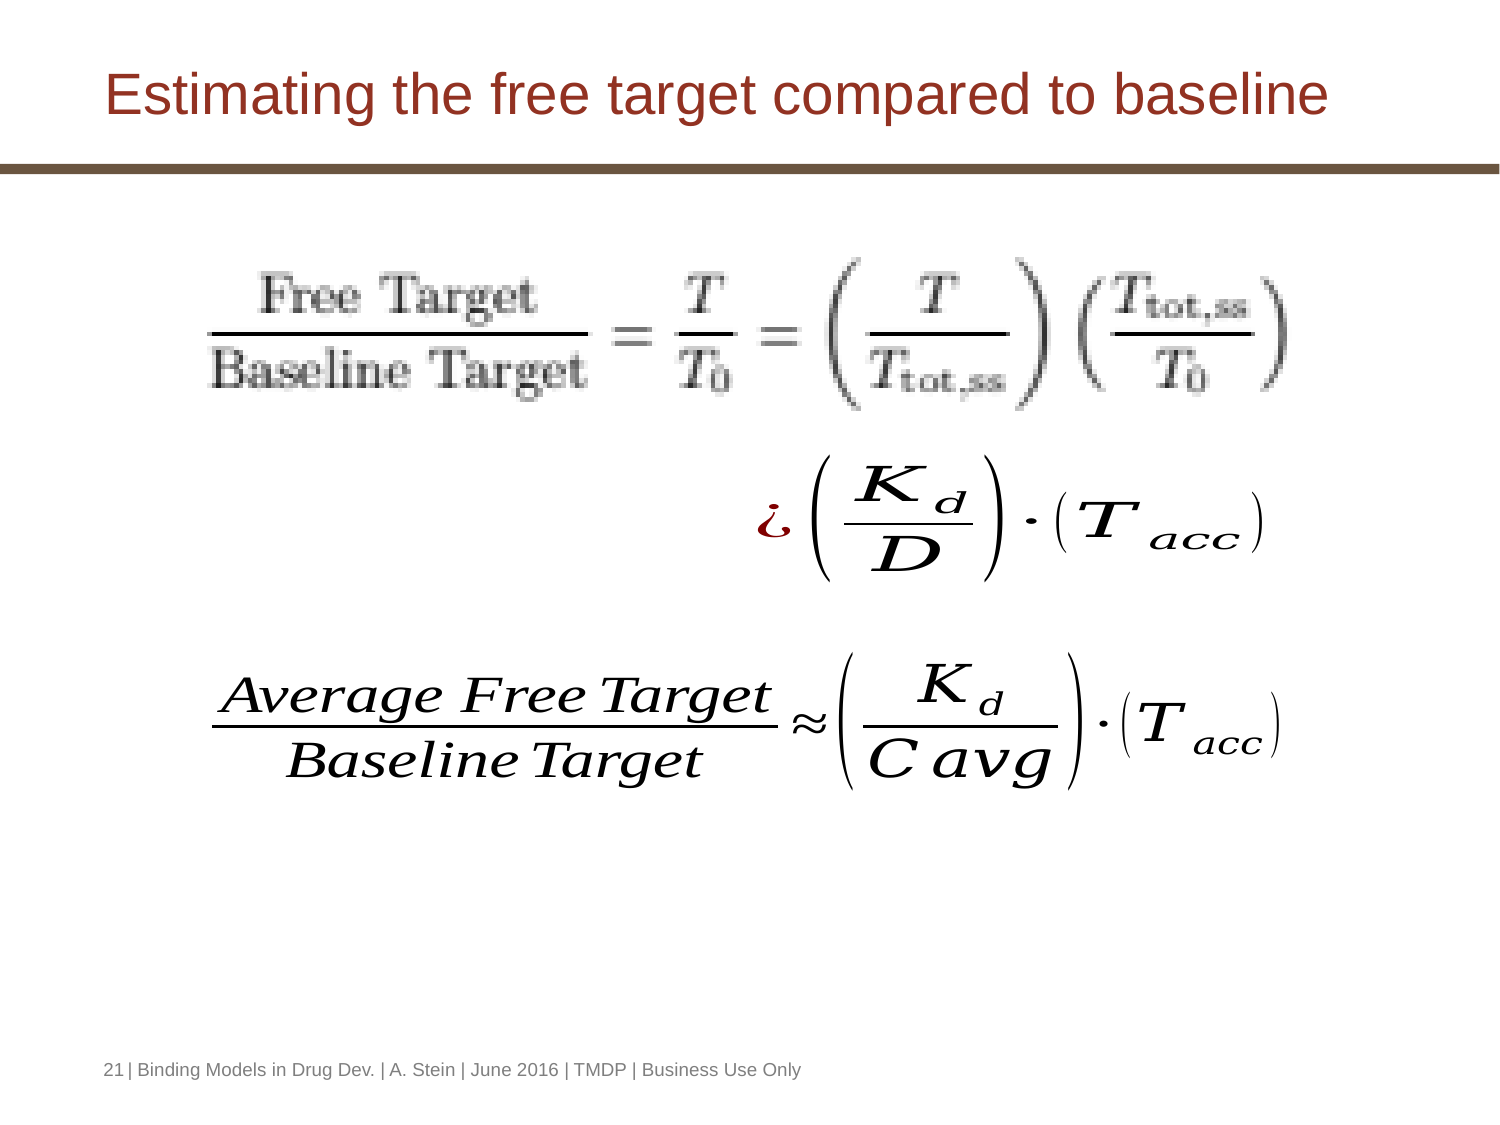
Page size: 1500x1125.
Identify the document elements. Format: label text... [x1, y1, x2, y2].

picture [153, 234, 1324, 422]
title Estimating the free target compared to baseline [89, 52, 1456, 136]
slide_number 21 [88, 1050, 154, 1091]
footer | Binding Models in Drug Dev. | A. Stein | June 2016 | TMDP | Business Use Only [112, 1050, 1176, 1092]
